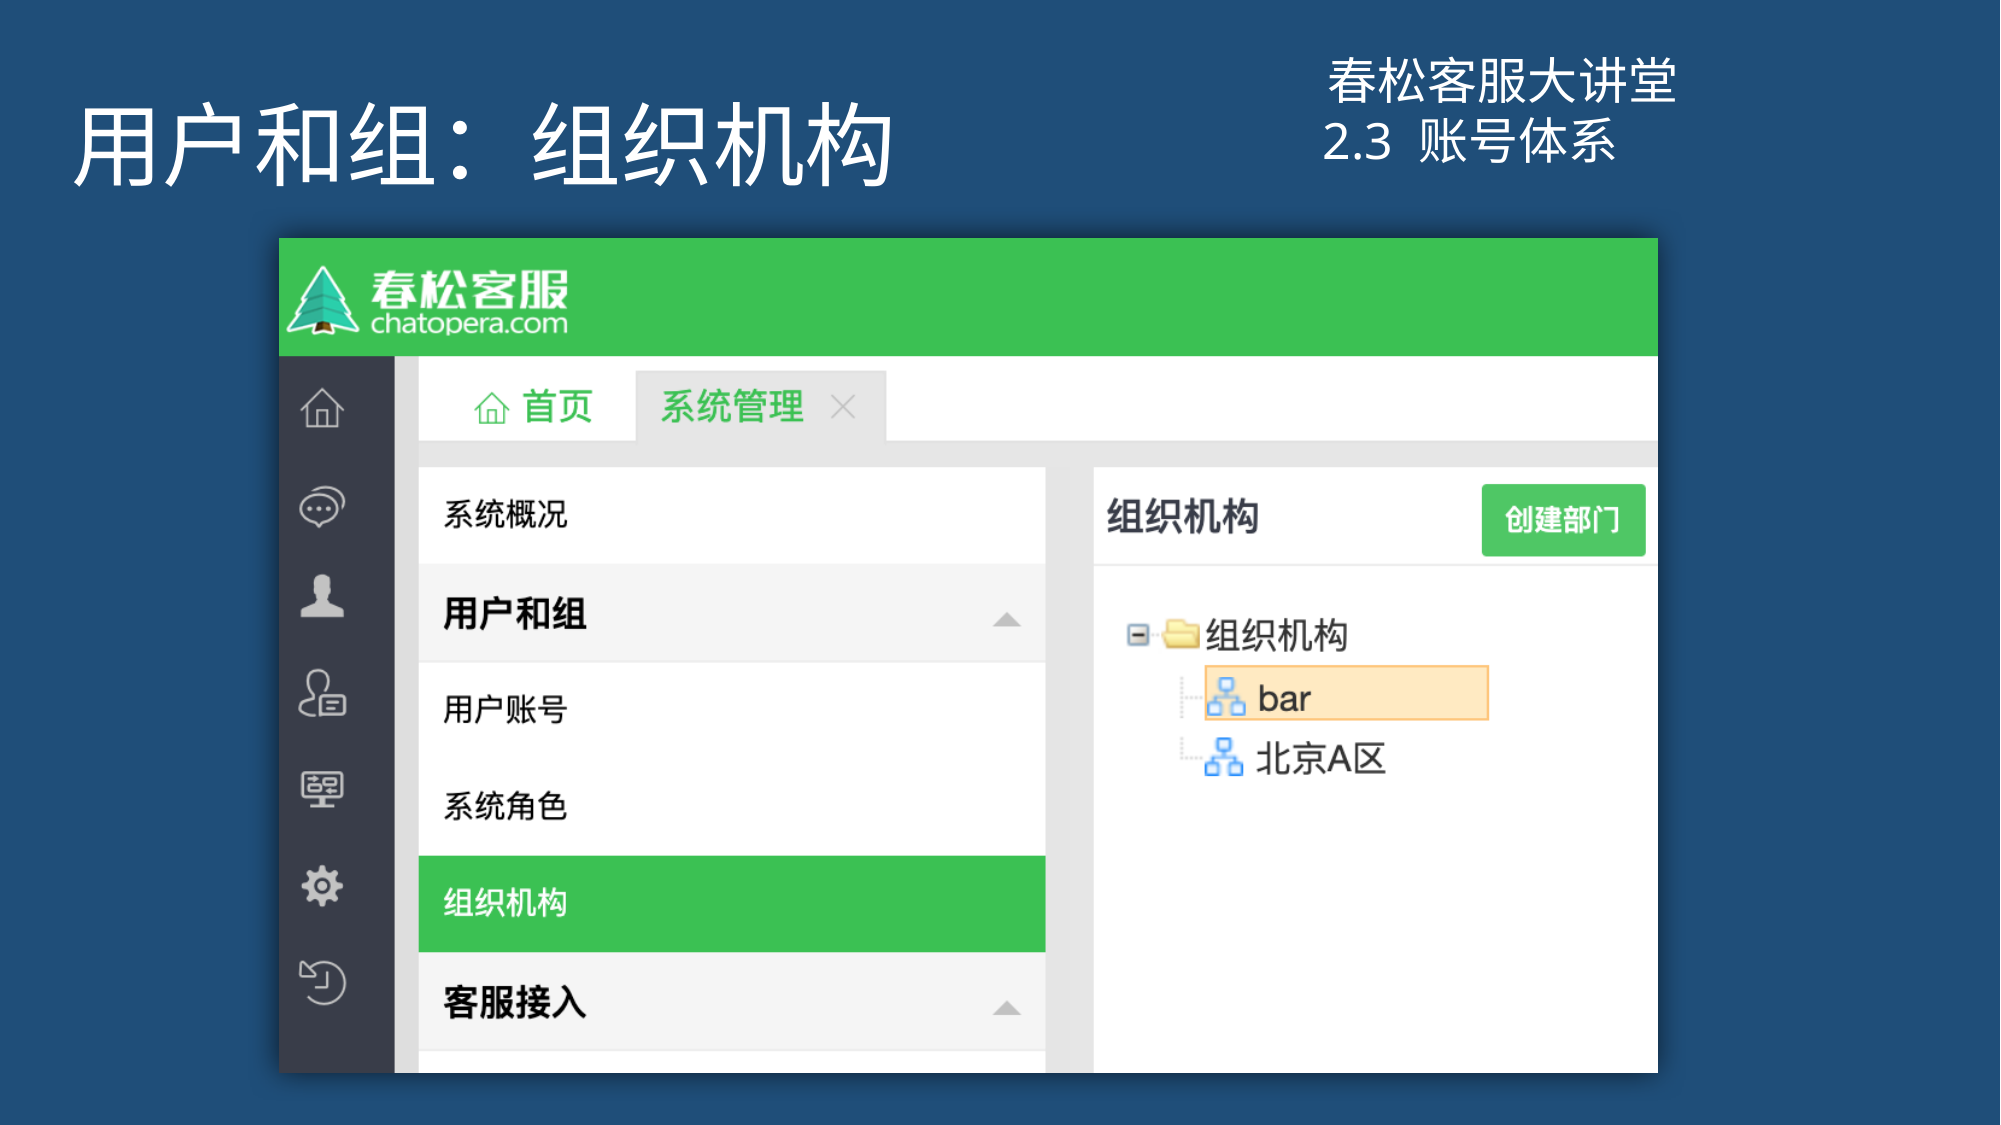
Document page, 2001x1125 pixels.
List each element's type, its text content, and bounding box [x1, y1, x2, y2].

title 用户和组：组织机构 [56, 41, 1136, 259]
text_box 2.3 账号体系 [1308, 102, 1633, 178]
picture [279, 238, 1658, 1073]
text_box 春松客服大讲堂 [1313, 41, 1693, 117]
